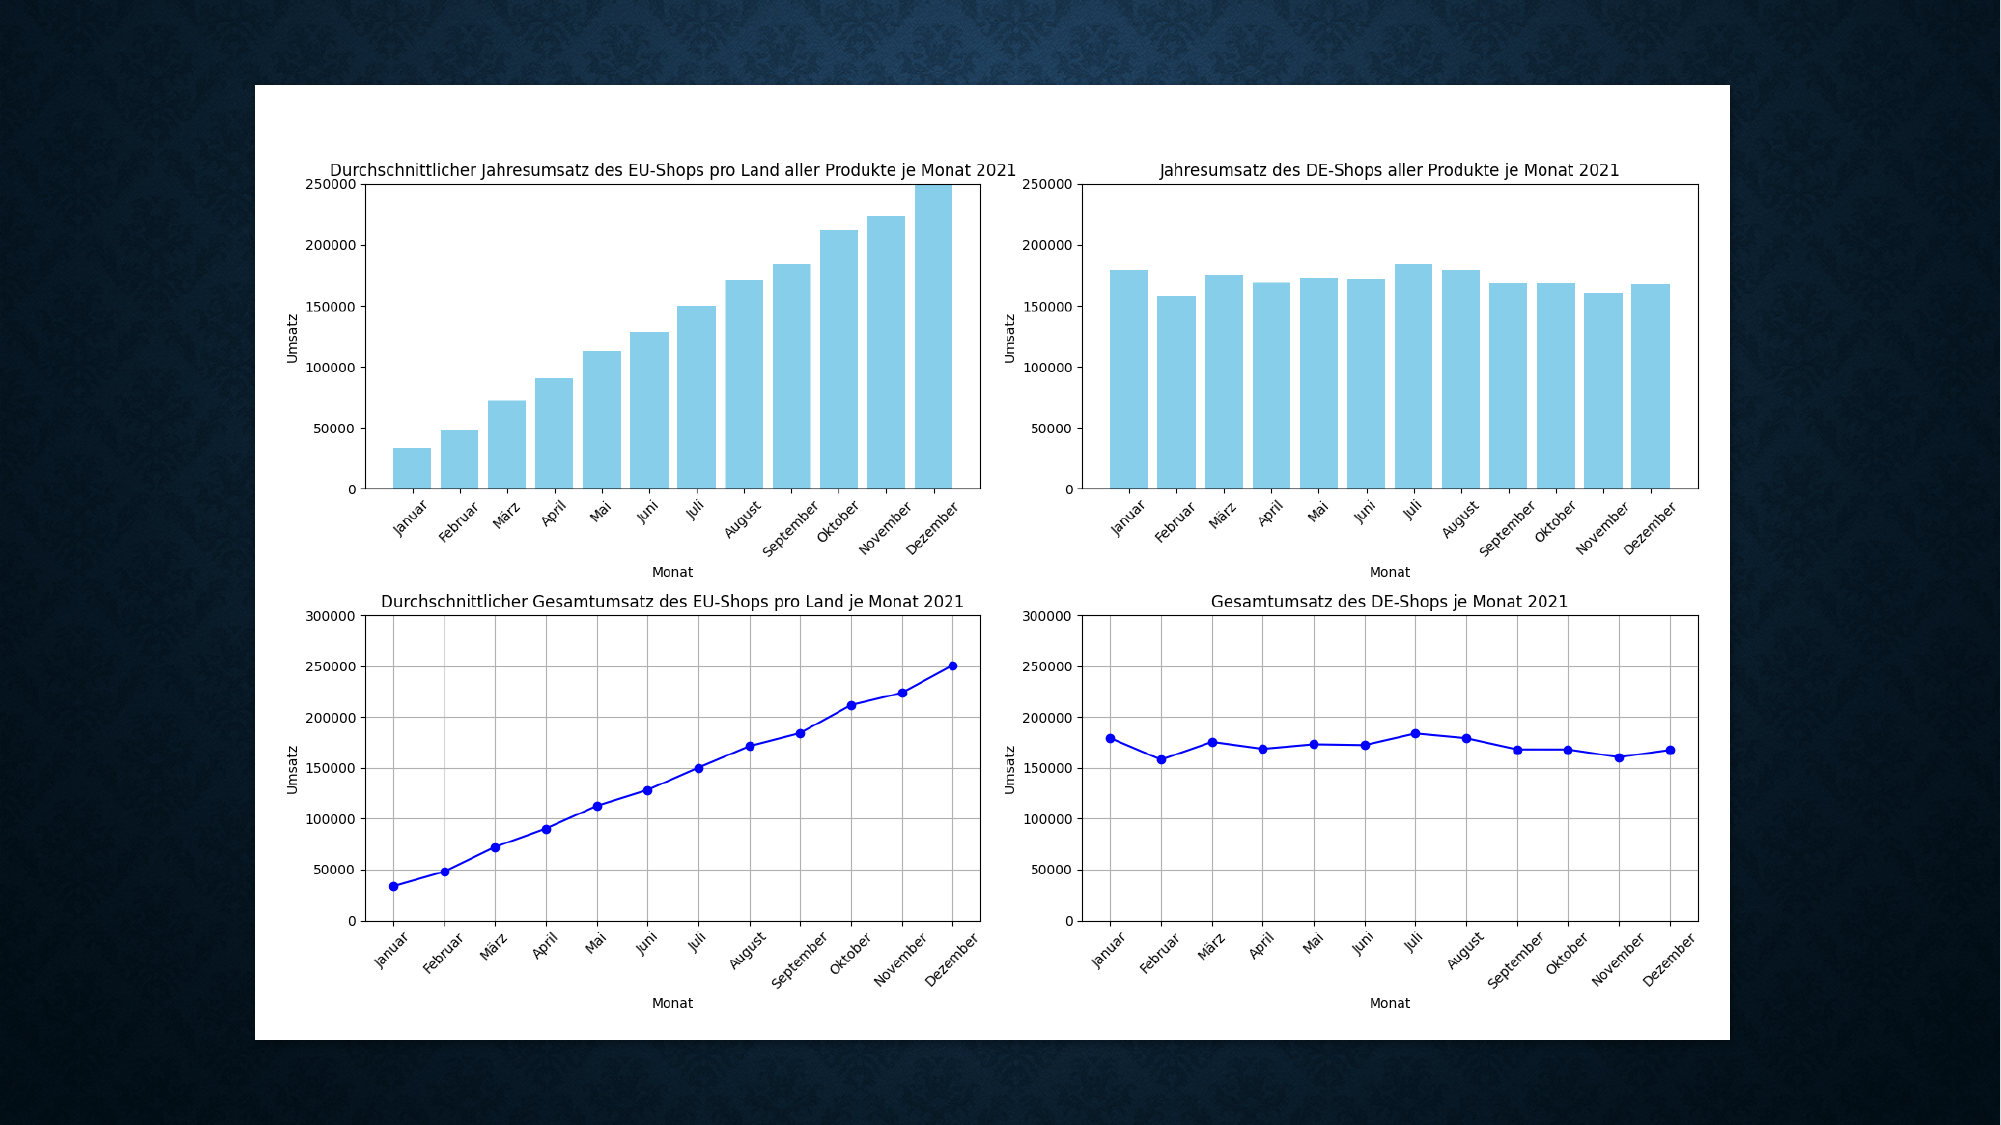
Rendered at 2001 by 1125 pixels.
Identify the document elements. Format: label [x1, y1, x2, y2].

list [275, 104, 1711, 1020]
